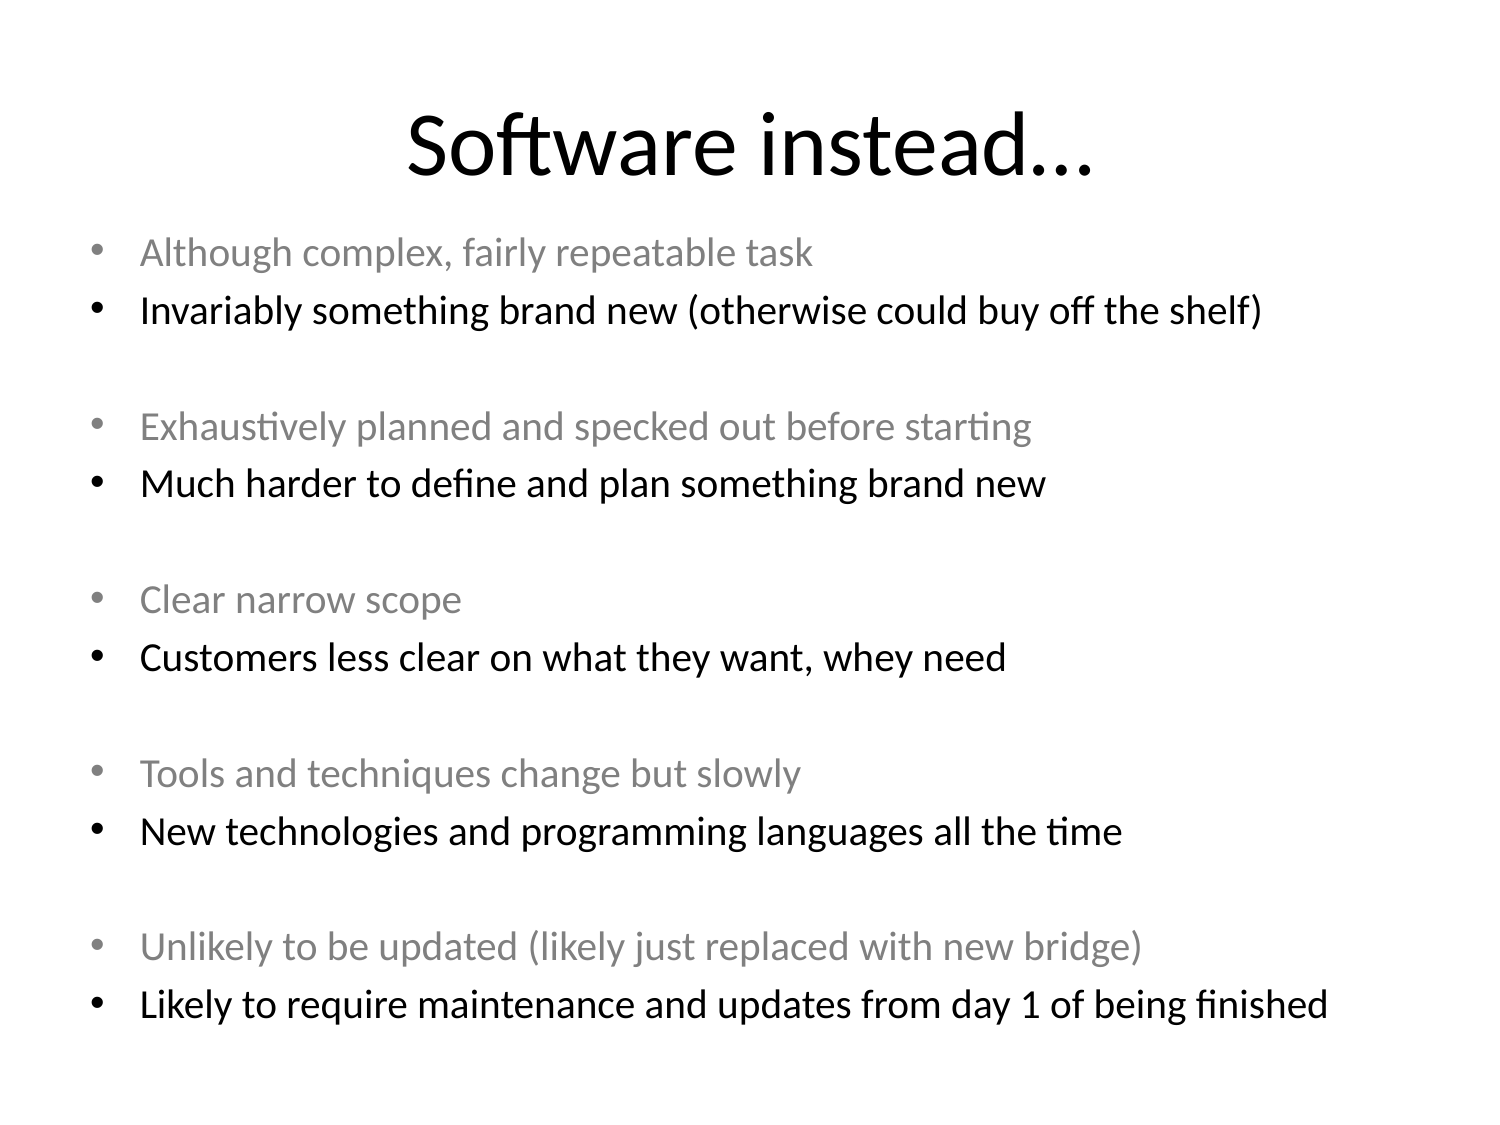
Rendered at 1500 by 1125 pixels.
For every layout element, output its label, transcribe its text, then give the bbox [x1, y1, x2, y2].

title Software instead… [75, 45, 1425, 217]
list Although complex, fairly repeatable task Invariably something brand new (otherwise could buy off the shelf) Exhaustively planned and specked out before starting Much harder to define and plan something brand new Clear narrow scope Customers less clear on what they want, whey need Tools and techniques change but slowly New technologies and programming languages all the time Unlikely to be updated (likely just replaced with new bridge) Likely to require maintenance and updates from day 1 of being finished [75, 217, 1425, 1050]
